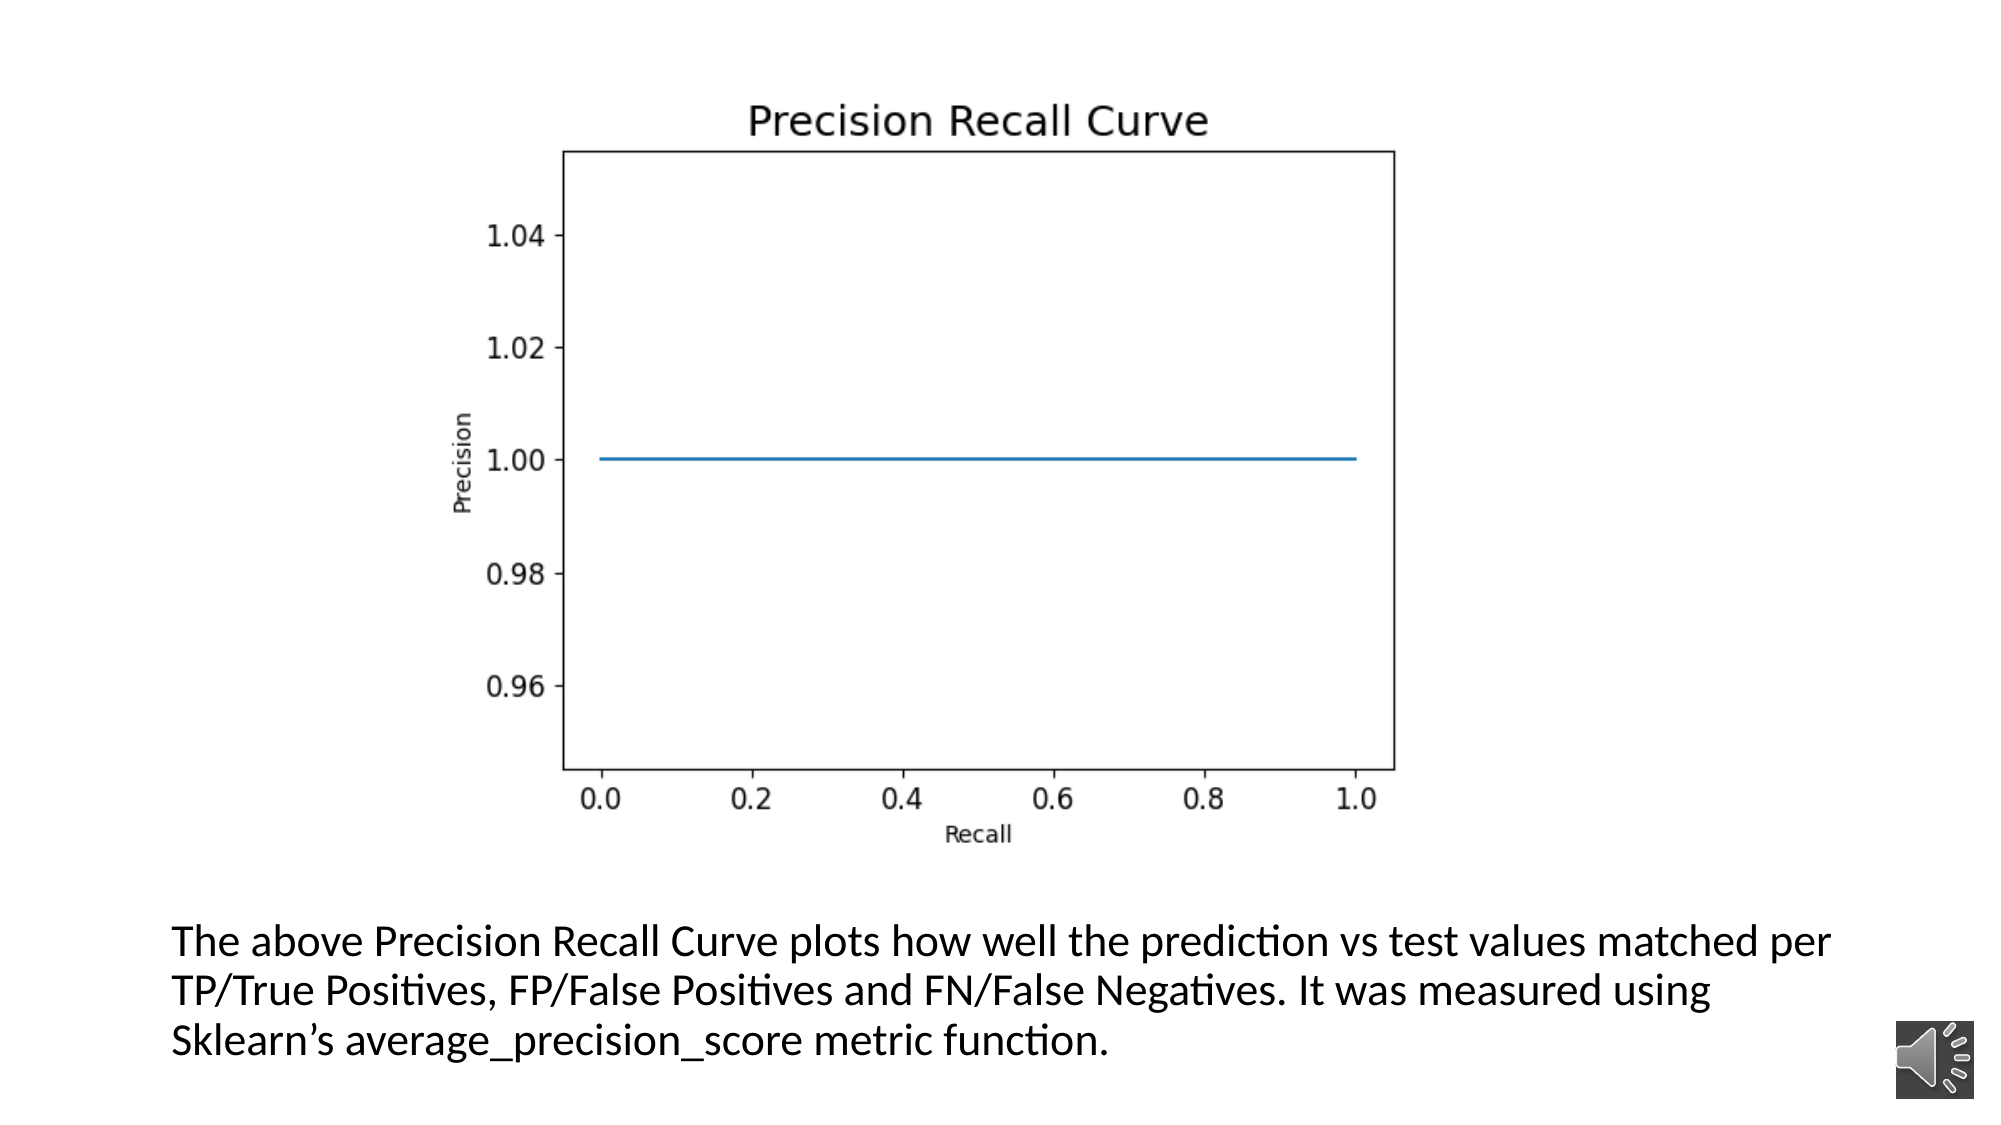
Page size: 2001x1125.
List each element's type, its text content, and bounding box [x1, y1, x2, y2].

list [429, 54, 1501, 858]
title The above Precision Recall Curve plots how well the prediction vs test values matched per TP/True Positives, FP/False Positives and FN/False Negatives. It was measured using Sklearn’s average_precision_score metric function. [156, 904, 1882, 1122]
picture [1894, 1019, 1975, 1100]
